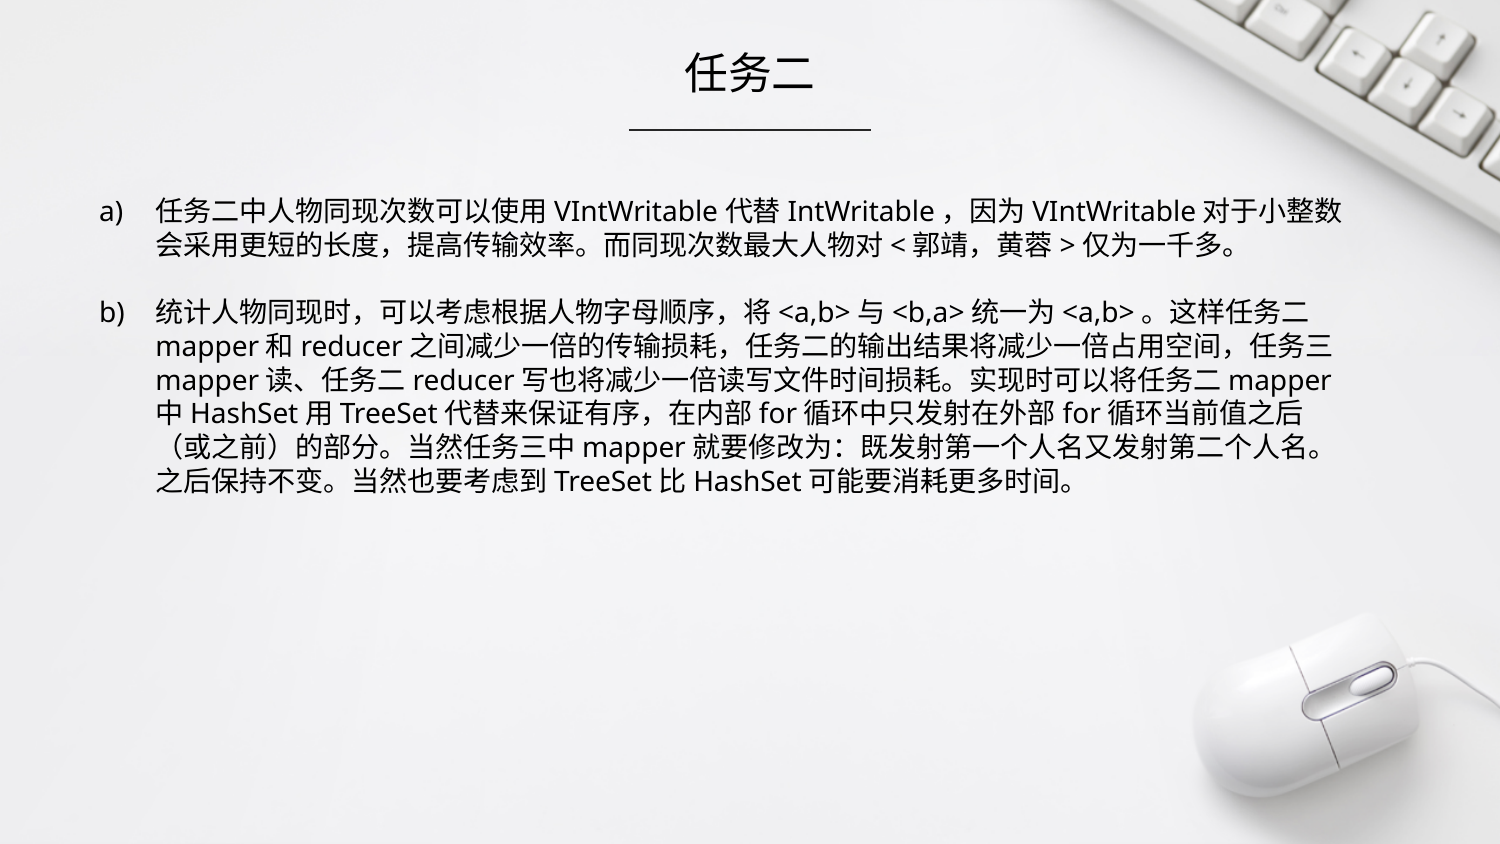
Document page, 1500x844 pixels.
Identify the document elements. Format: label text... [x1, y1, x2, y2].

text_box 任务二中人物同现次数可以使用VIntWritable代替IntWritable，因为VIntWritable对于小整数会采用更短的长度，提高传输效率。而同现次数最大人物对<郭靖，黄蓉>仅为一千多。 统计人物同现时，可以考虑根据人物字母顺序，将<a,b>与<b,a>统一为<a,b>。这样任务二mapper和reducer之间减少一倍的传输损耗，任务二的输出结果将减少一倍占用空间，任务三mapper读、任务二reducer写也将减少一倍读写文件时间损耗。实现时可以将任务二mapper中HashSet用TreeSet代替来保证有序，在内部for循环中只发射在外部for循环当前值之后（或之前）的部分。当然任务三中mapper就要修改为：既发射第一个人名又发射第二个人名。之后保持不变。当然也要考虑到TreeSet比HashSet可能要消耗更多时间。 [84, 186, 1363, 505]
picture [0, 0, 1500, 844]
list 任务二 [318, 44, 1182, 119]
